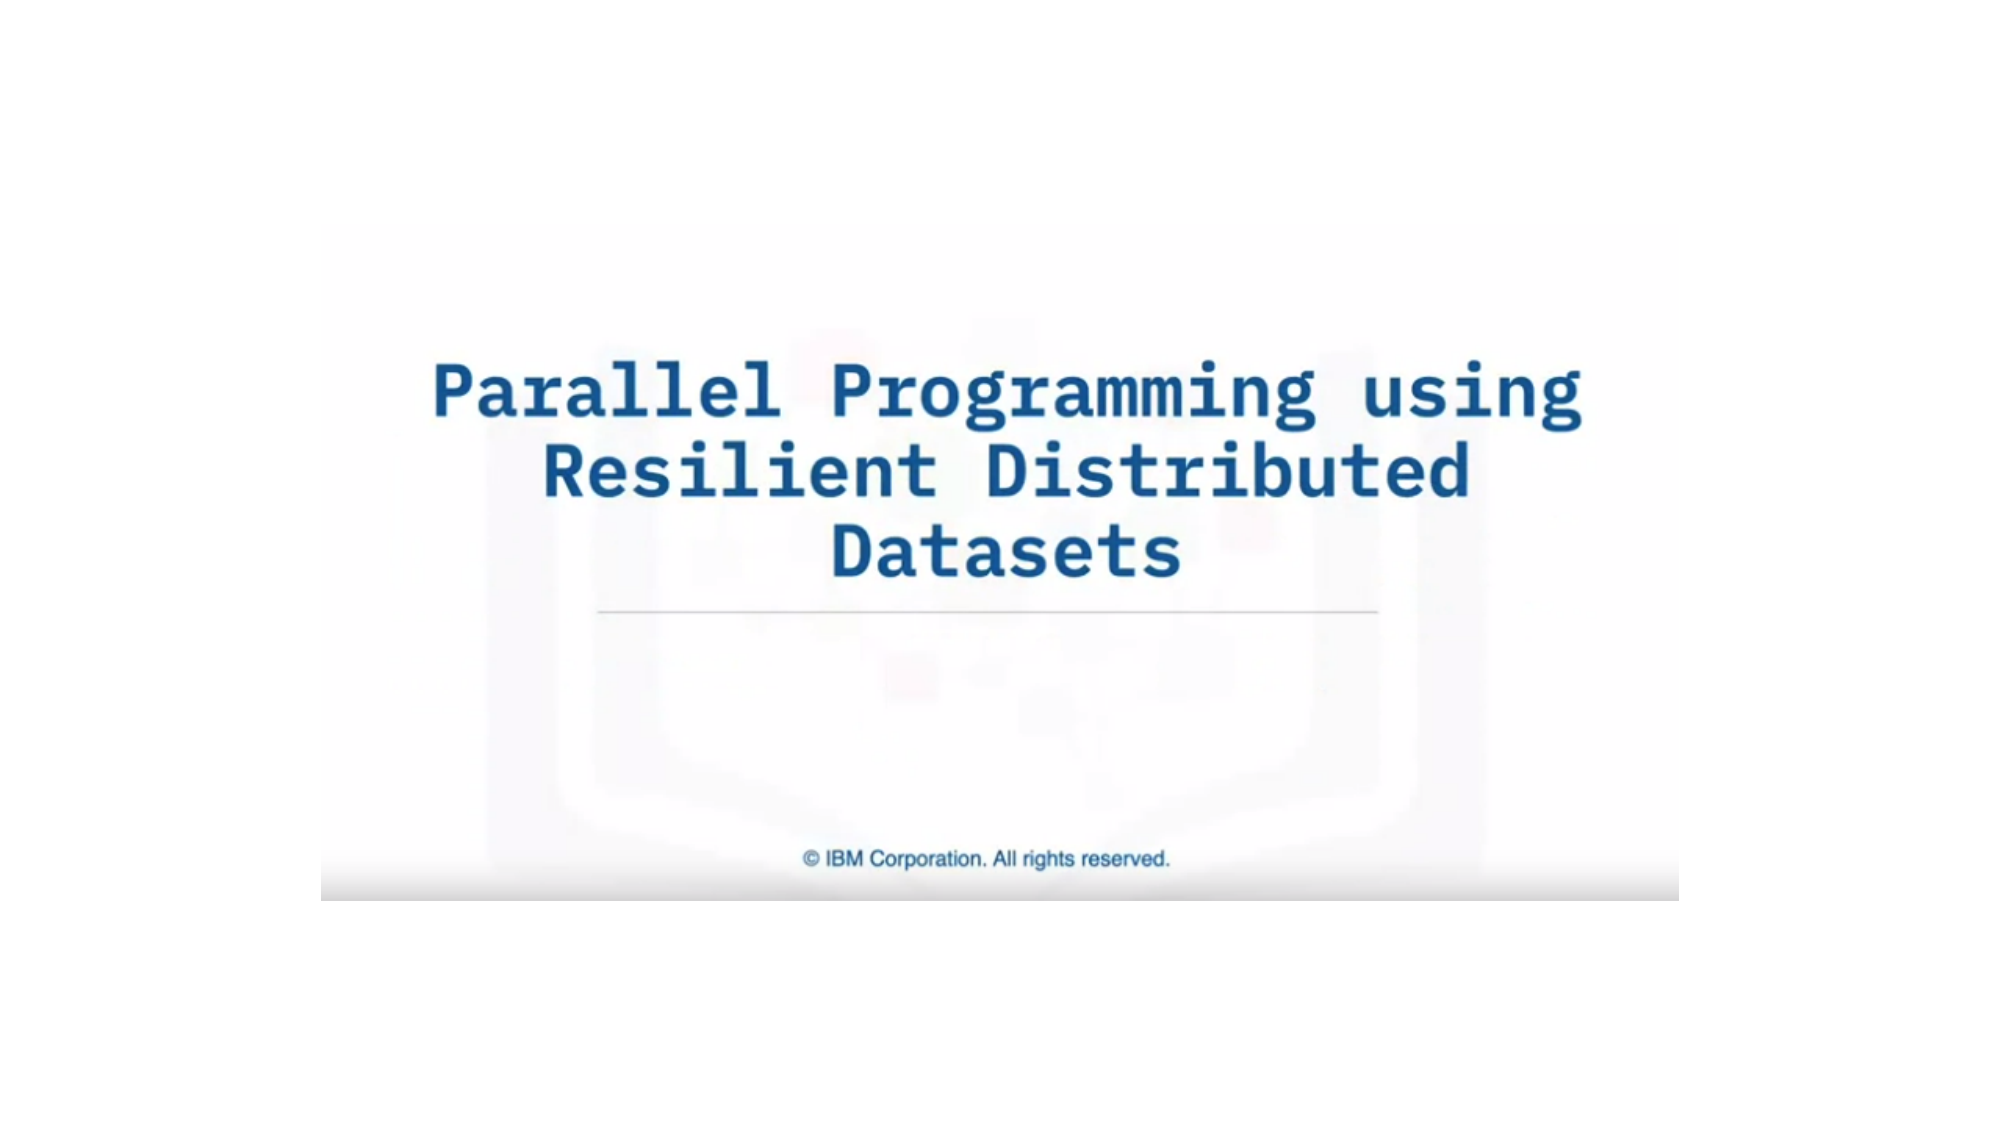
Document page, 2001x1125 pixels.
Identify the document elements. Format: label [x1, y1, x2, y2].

picture [321, 224, 1679, 901]
